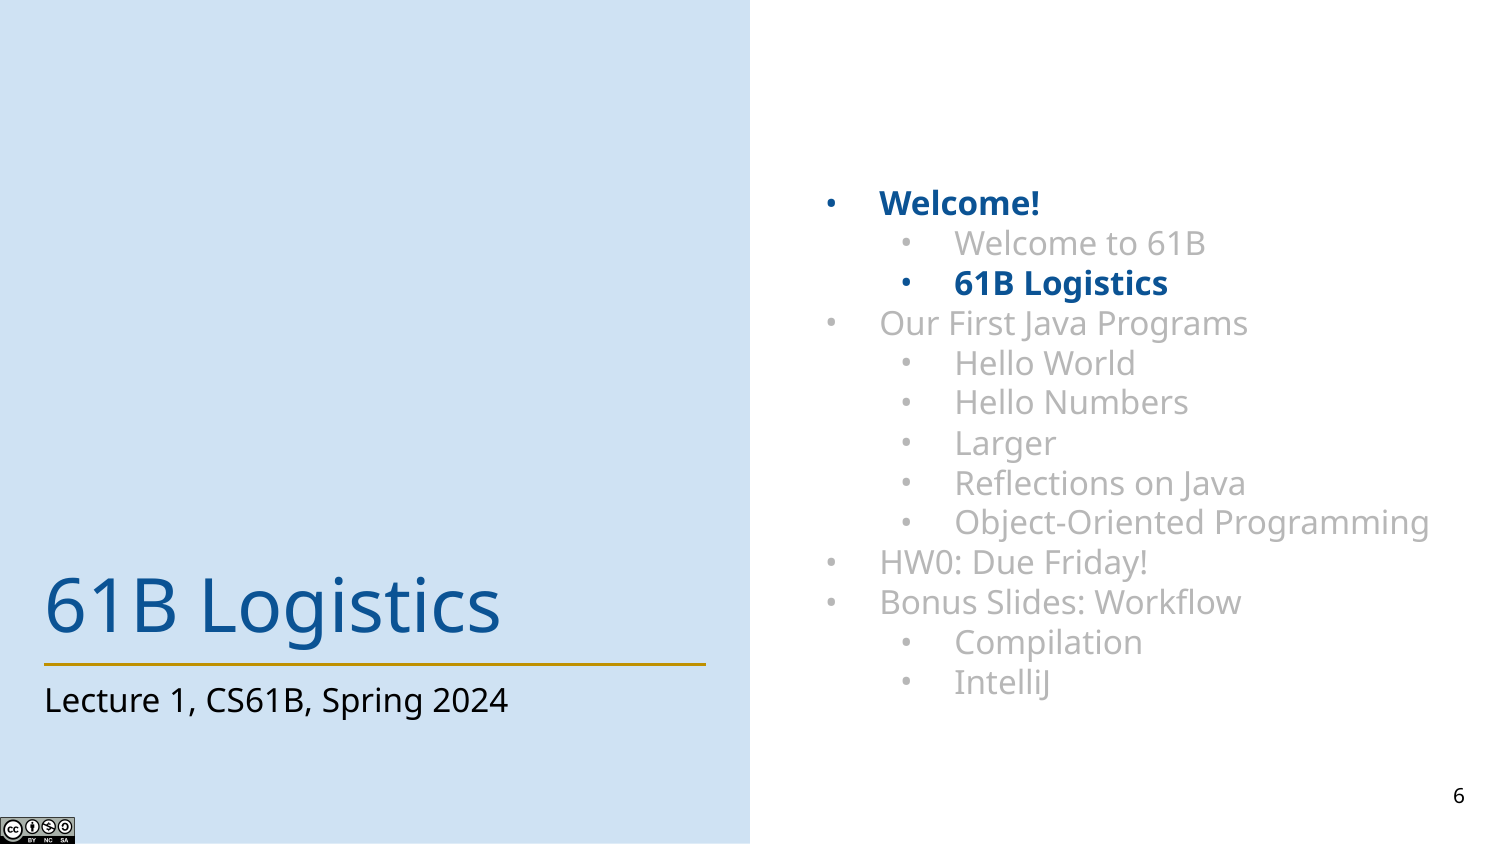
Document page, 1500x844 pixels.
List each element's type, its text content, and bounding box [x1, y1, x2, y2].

picture [0, 817, 75, 844]
slide_number ‹#› [1389, 764, 1480, 830]
title 61B Logistics [29, 328, 731, 663]
list Welcome! Welcome to 61B 61B Logistics Our First Java Programs Hello World Hello Numbers Larger Reflections on Java Object-Oriented Programming HW0: Due Friday! Bonus Slides: Workflow Compilation IntelliJ [789, 65, 1491, 765]
subtitle Lecture 1, CS61B, Spring 2024 [29, 667, 712, 732]
